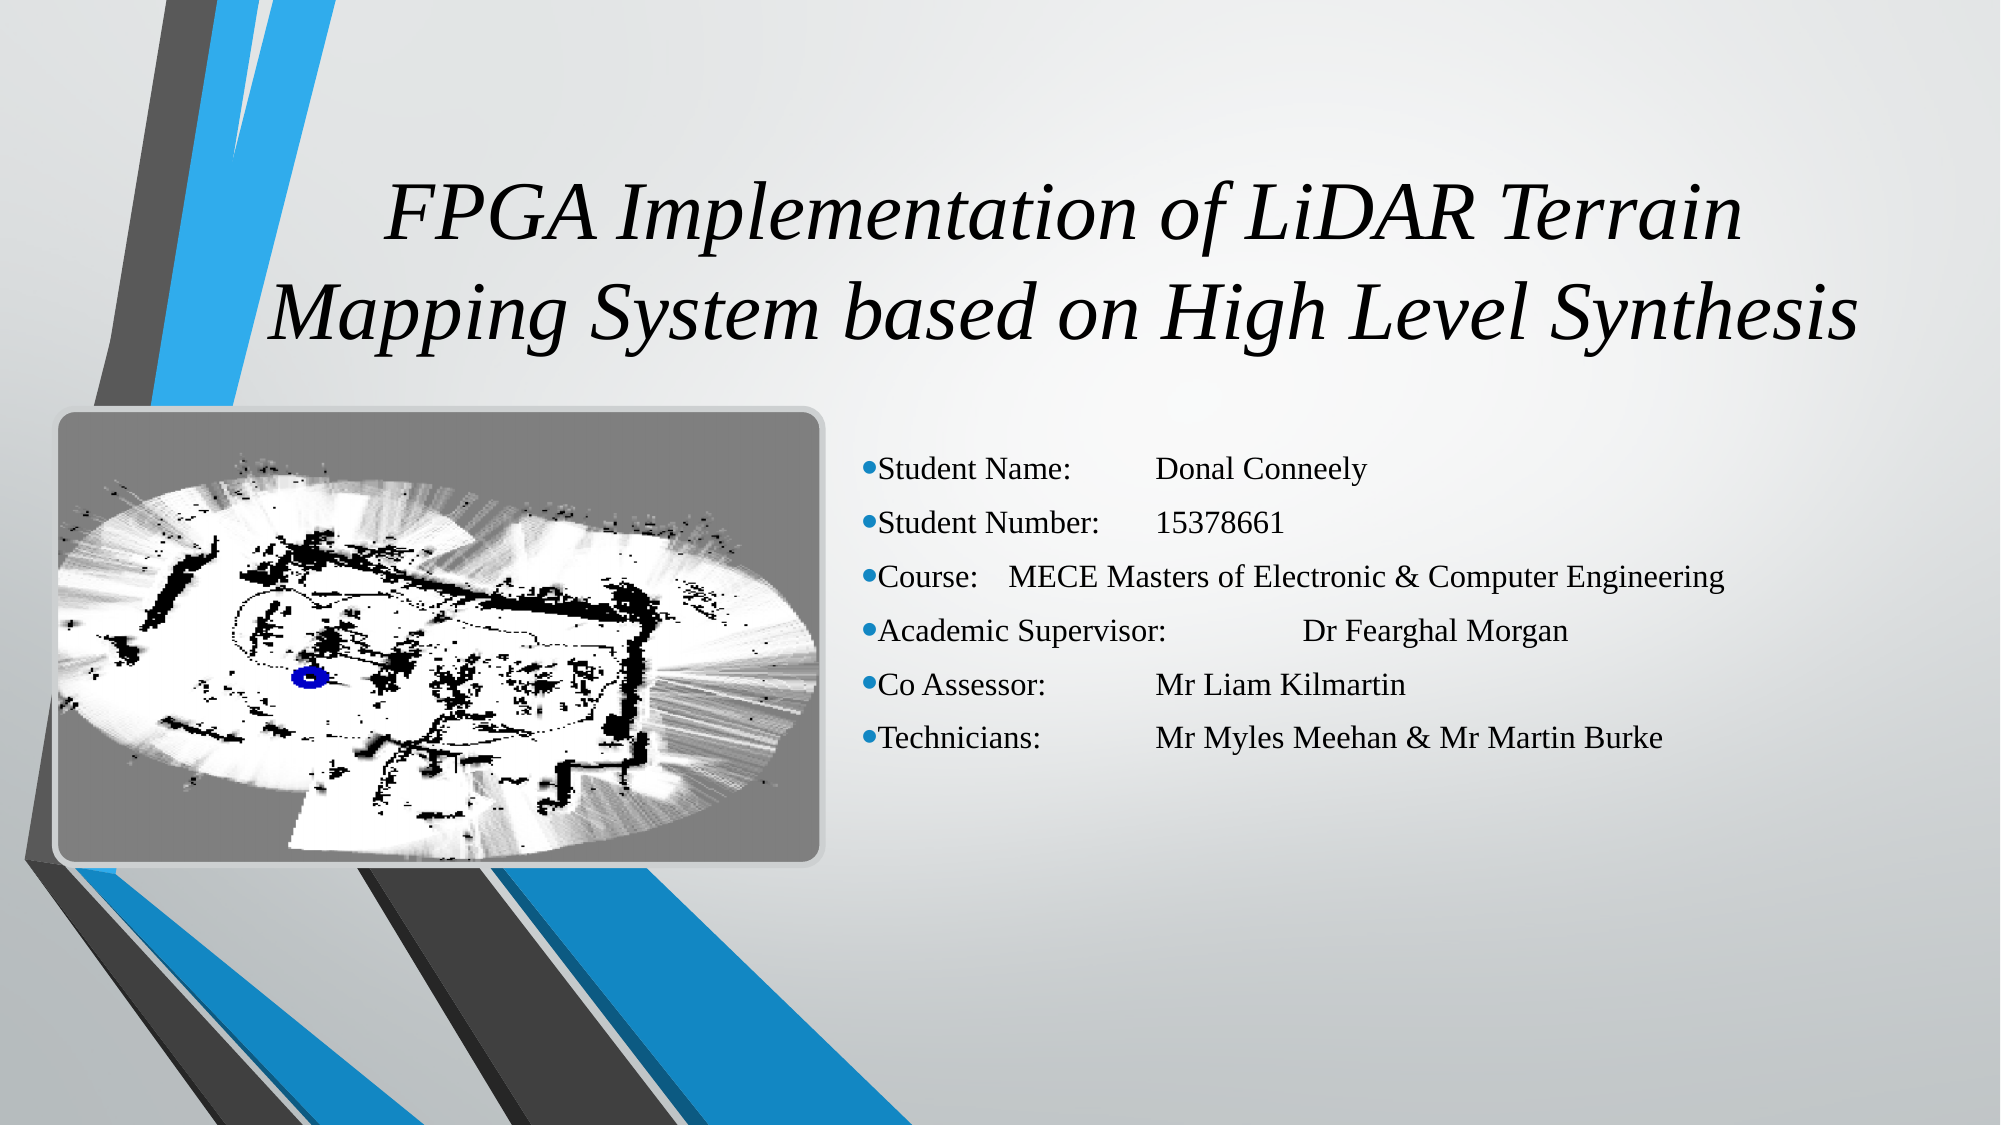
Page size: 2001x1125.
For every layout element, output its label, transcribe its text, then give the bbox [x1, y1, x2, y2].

picture [54, 408, 823, 866]
subtitle Student Name: Donal Conneely Student Number: 15378661 Course: MECE Masters of Electronic & Computer Engineering Academic Supervisor: Dr Fearghal Morgan Co Assessor: Mr Liam Kilmartin Technicians: Mr Myles Meehan & Mr Martin Burke [846, 444, 2000, 799]
title FPGA Implementation of LiDAR Terrain Mapping System based on High Level Synthesis [425, 112, 1887, 400]
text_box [24, 0, 425, 1125]
